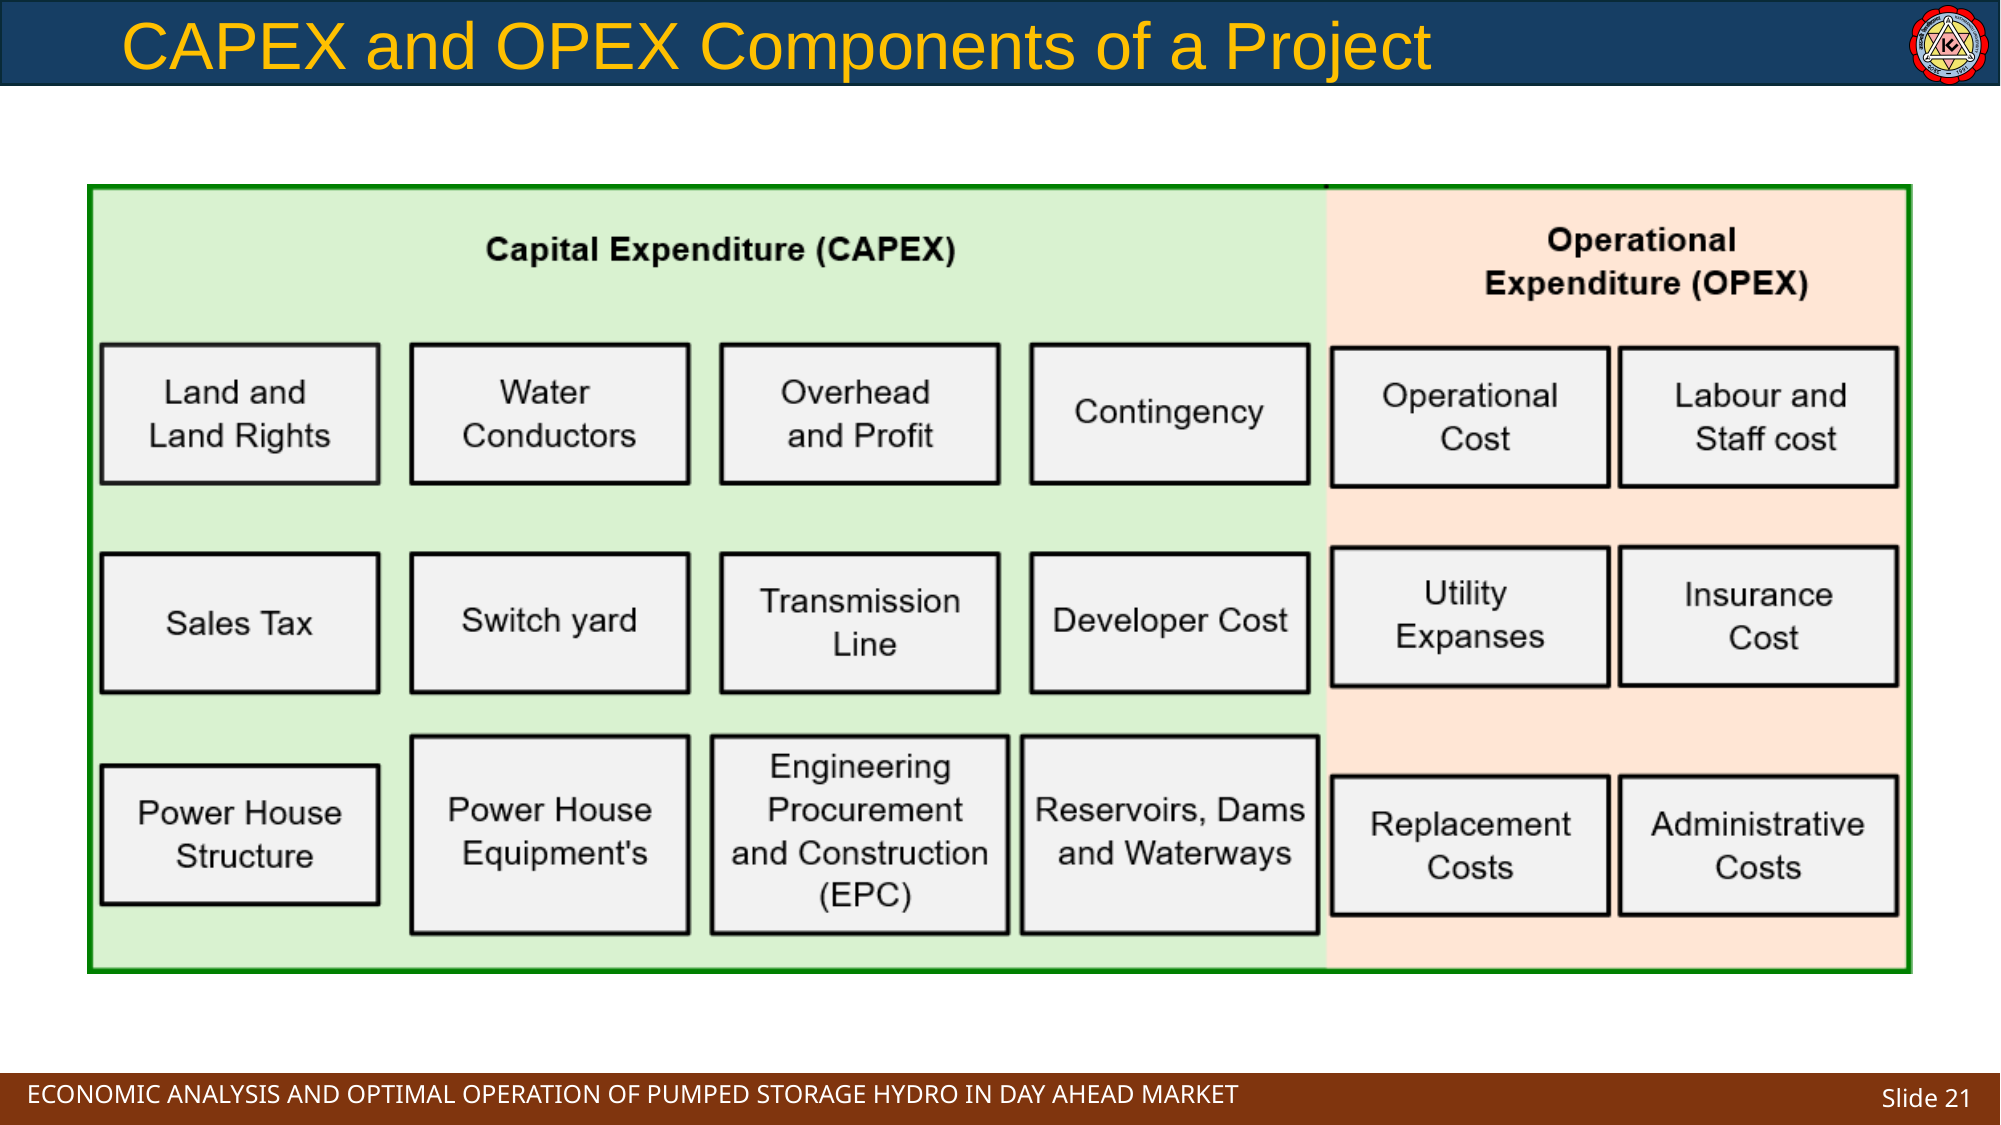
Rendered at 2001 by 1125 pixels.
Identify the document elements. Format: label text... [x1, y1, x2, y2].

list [87, 183, 1913, 974]
title CAPEX and OPEX Components of a Project [106, 11, 1832, 85]
footer ECONOMIC ANALYSIS AND OPTIMAL OPERATION OF PUMPED STORAGE HYDRO IN DAY AHEAD MARKET [11, 1065, 1512, 1125]
picture [1909, 5, 1989, 85]
slide_number Slide 21 [1538, 1069, 1989, 1125]
